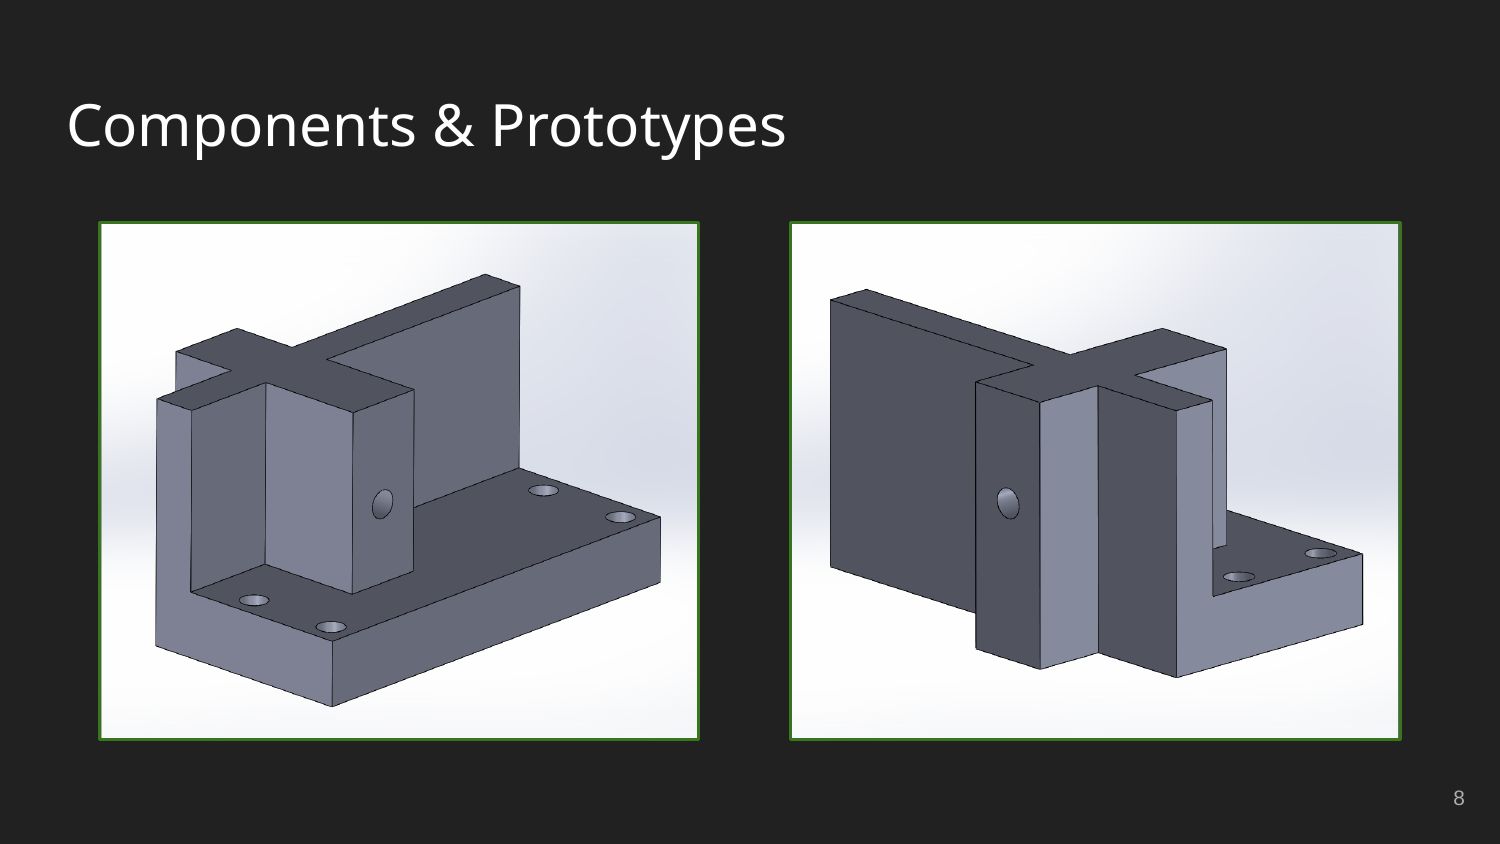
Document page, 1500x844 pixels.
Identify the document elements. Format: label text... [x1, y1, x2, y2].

title Components & Prototypes [51, 72, 1449, 167]
picture [791, 224, 1399, 738]
picture [101, 224, 698, 738]
slide_number ‹#› [1389, 764, 1480, 830]
